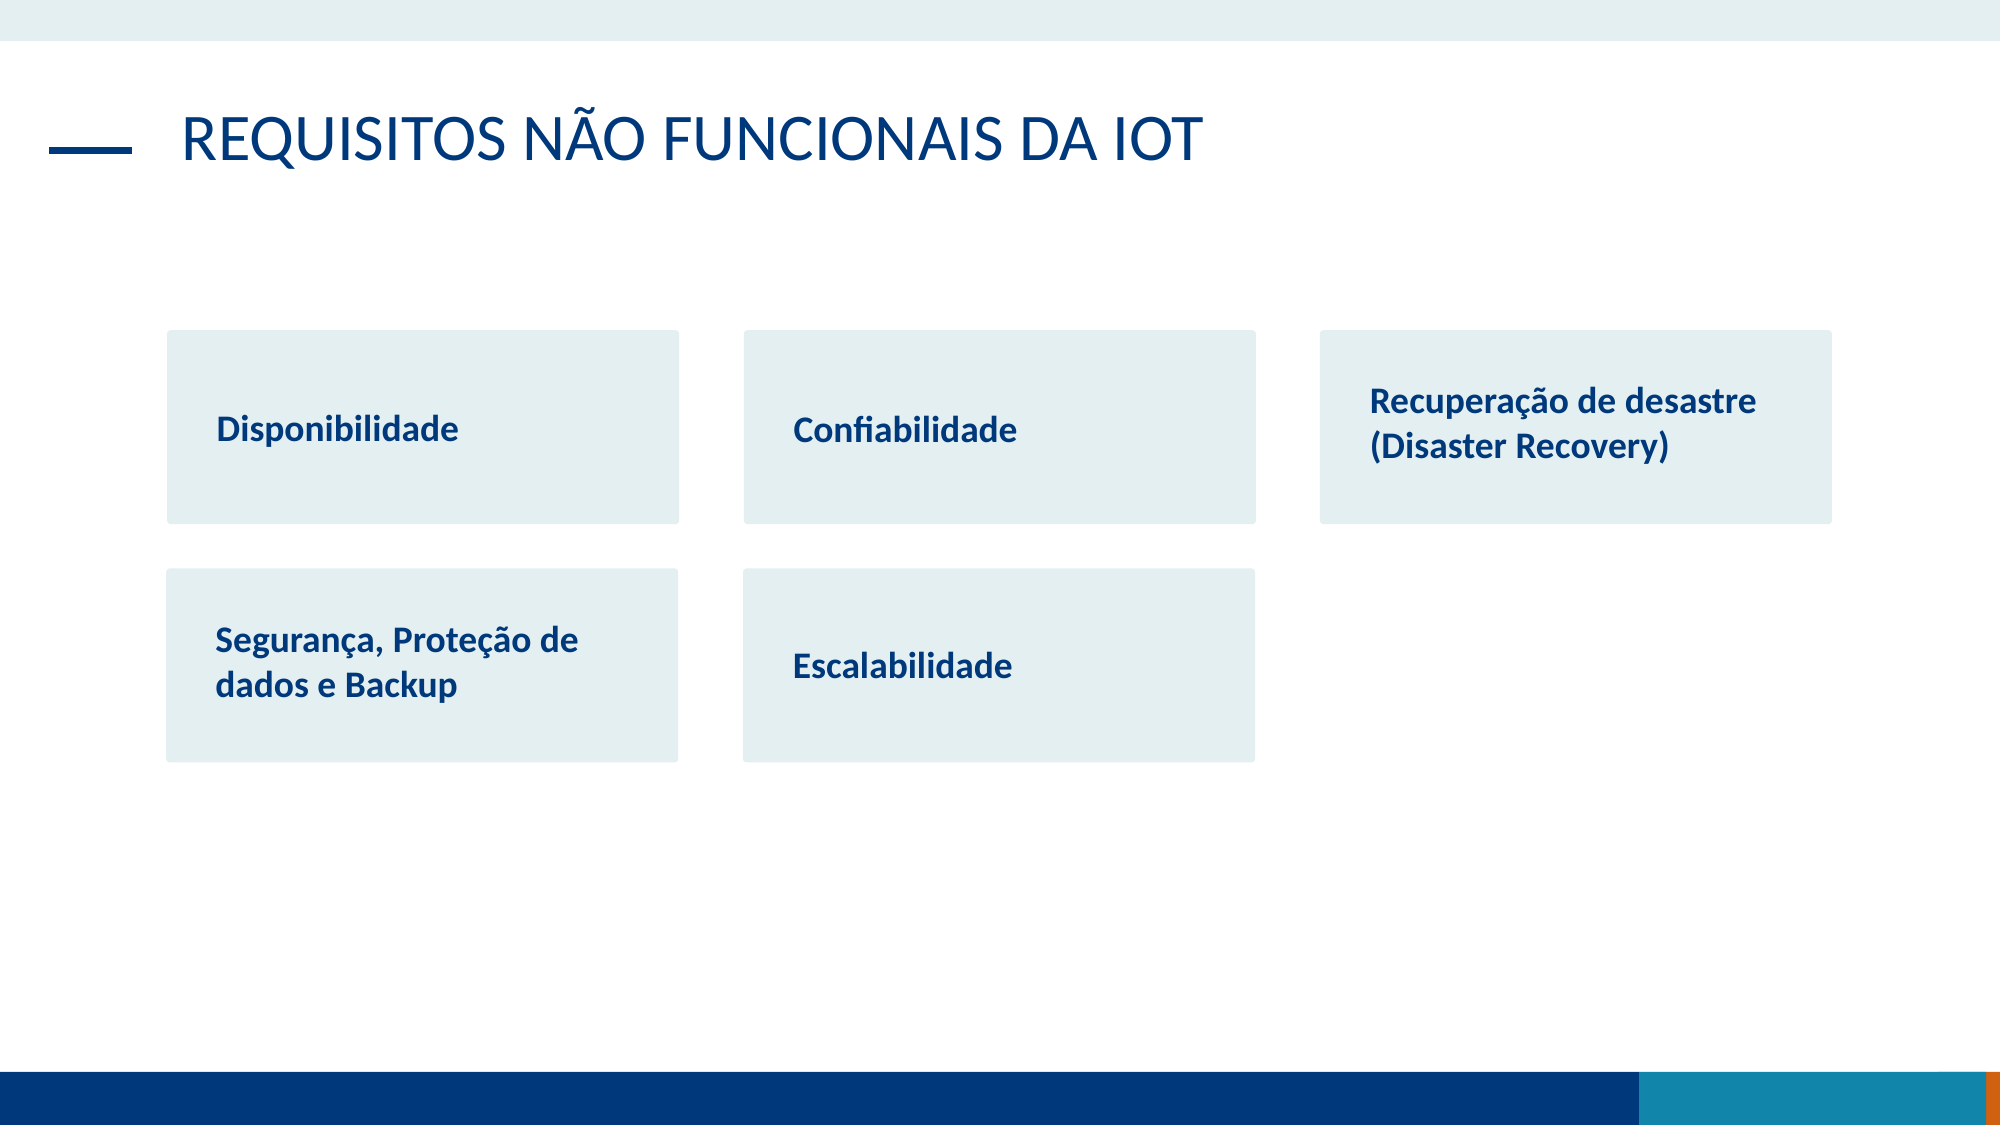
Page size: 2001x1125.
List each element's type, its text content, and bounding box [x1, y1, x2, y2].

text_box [167, 330, 1832, 525]
list REQUISITOS NÃO FUNCIONAIS DA IOT [167, 95, 1868, 237]
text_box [166, 568, 1256, 763]
